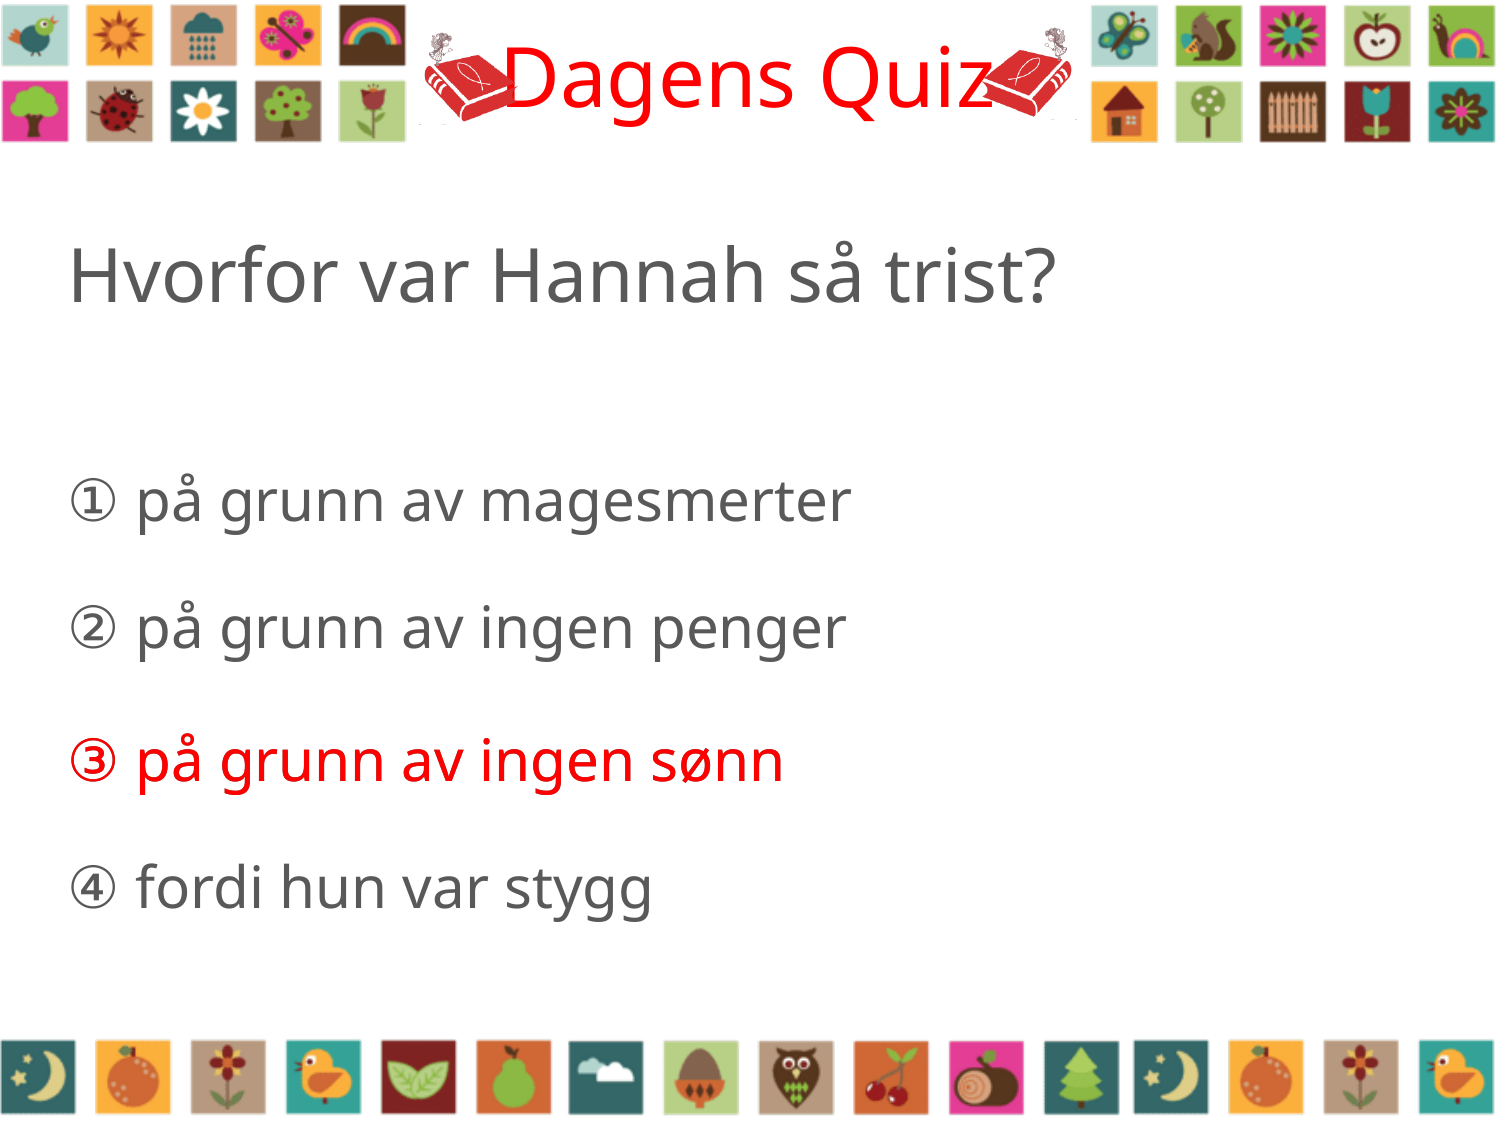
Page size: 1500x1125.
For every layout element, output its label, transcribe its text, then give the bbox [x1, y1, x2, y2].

text_box ② på grunn av ingen penger [53, 582, 1436, 668]
text_box ④ fordi hun var stygg [53, 842, 1483, 928]
text_box ① på grunn av magesmerter [53, 456, 1436, 541]
text_box Hvorfor var Hannah så trist? [53, 219, 1436, 325]
text_box ③ på grunn av ingen sønn [53, 716, 1483, 801]
text_box Dagens Quiz [547, 16, 1078, 131]
picture [0, 3, 550, 150]
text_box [0, 1028, 1500, 1118]
picture [950, 3, 1500, 150]
